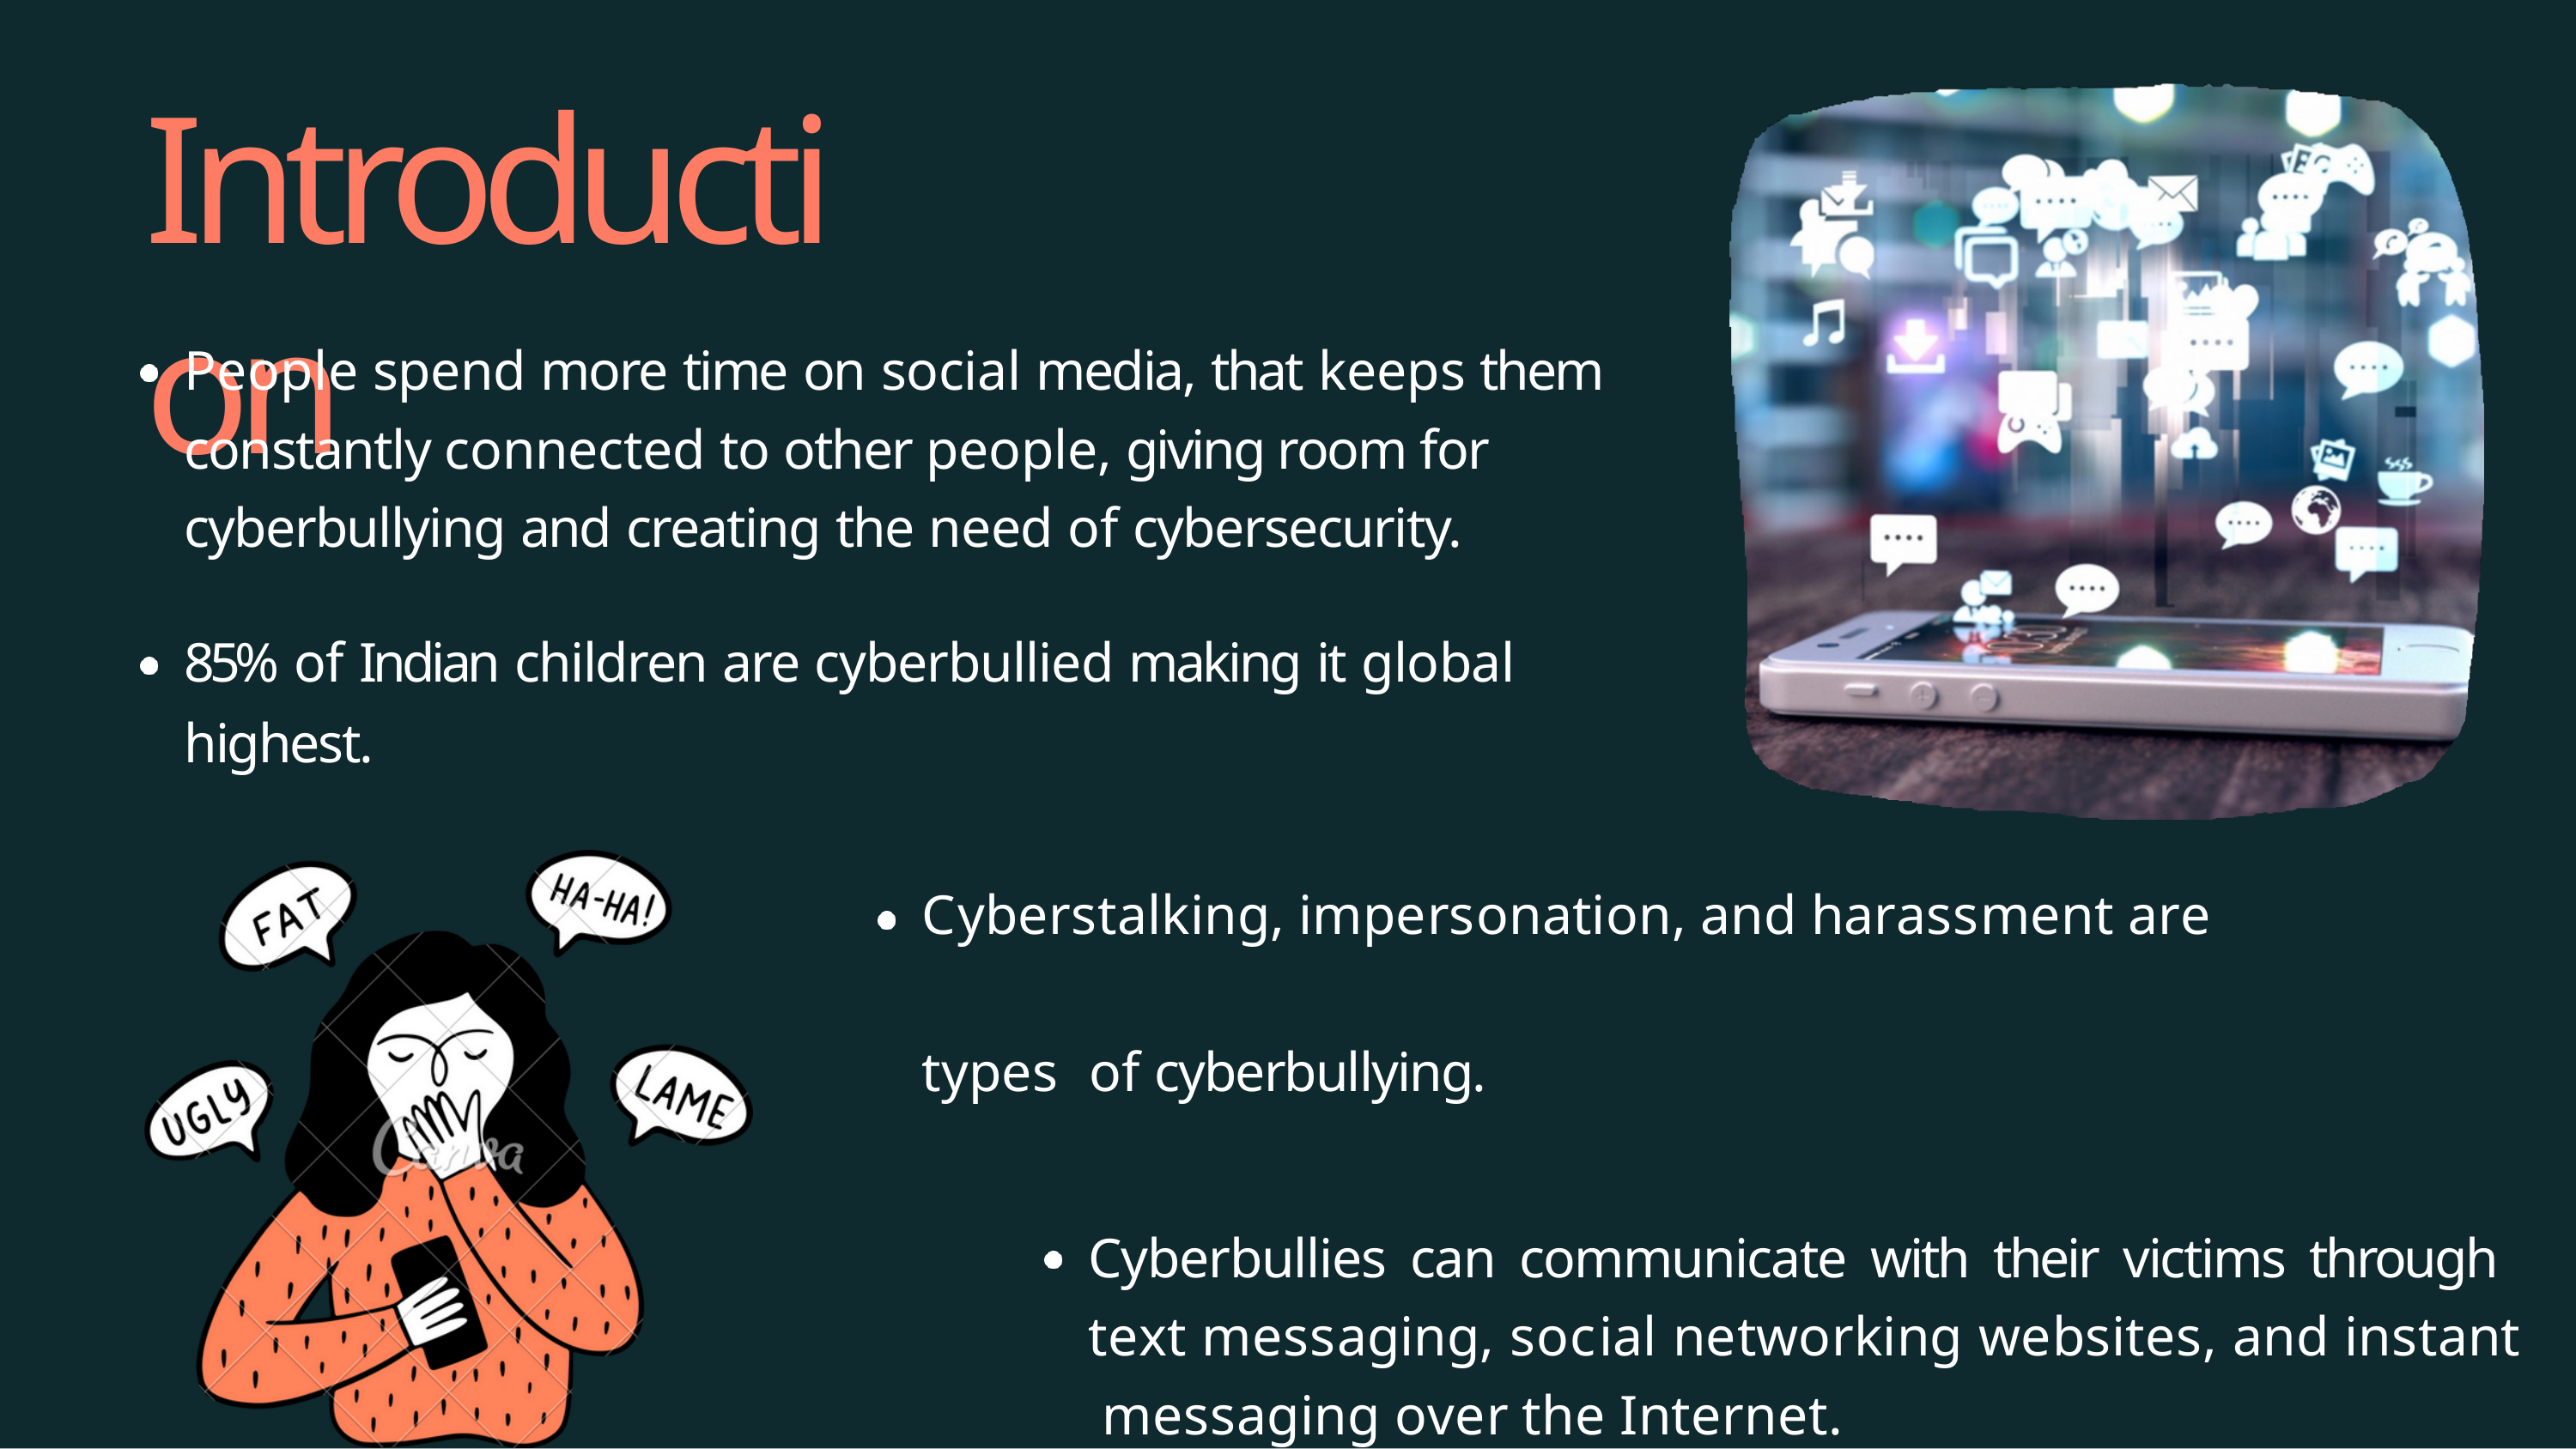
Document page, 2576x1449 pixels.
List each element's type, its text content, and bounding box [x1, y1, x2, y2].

text_box Cyberbullies can communicate with their victims through text messaging, social networking websites, and instant messaging over the Internet. [1086, 1208, 2519, 1446]
picture [1727, 81, 2484, 820]
title Introduction [143, 66, 898, 489]
text_box [0, 0, 2576, 1449]
picture [877, 911, 896, 930]
text_box People spend more time on social media, that keeps them constantly connected to other people, giving room for cyberbullying and creating the need of cybersecurity. 85% of Indian children are cyberbullied making it global highest. Cyberstalking, impersonation, and harassment are types of cyberbullying. [182, 320, 2369, 1102]
picture [1043, 1251, 1062, 1270]
picture [144, 849, 753, 1449]
picture [139, 363, 158, 382]
picture [139, 657, 158, 676]
